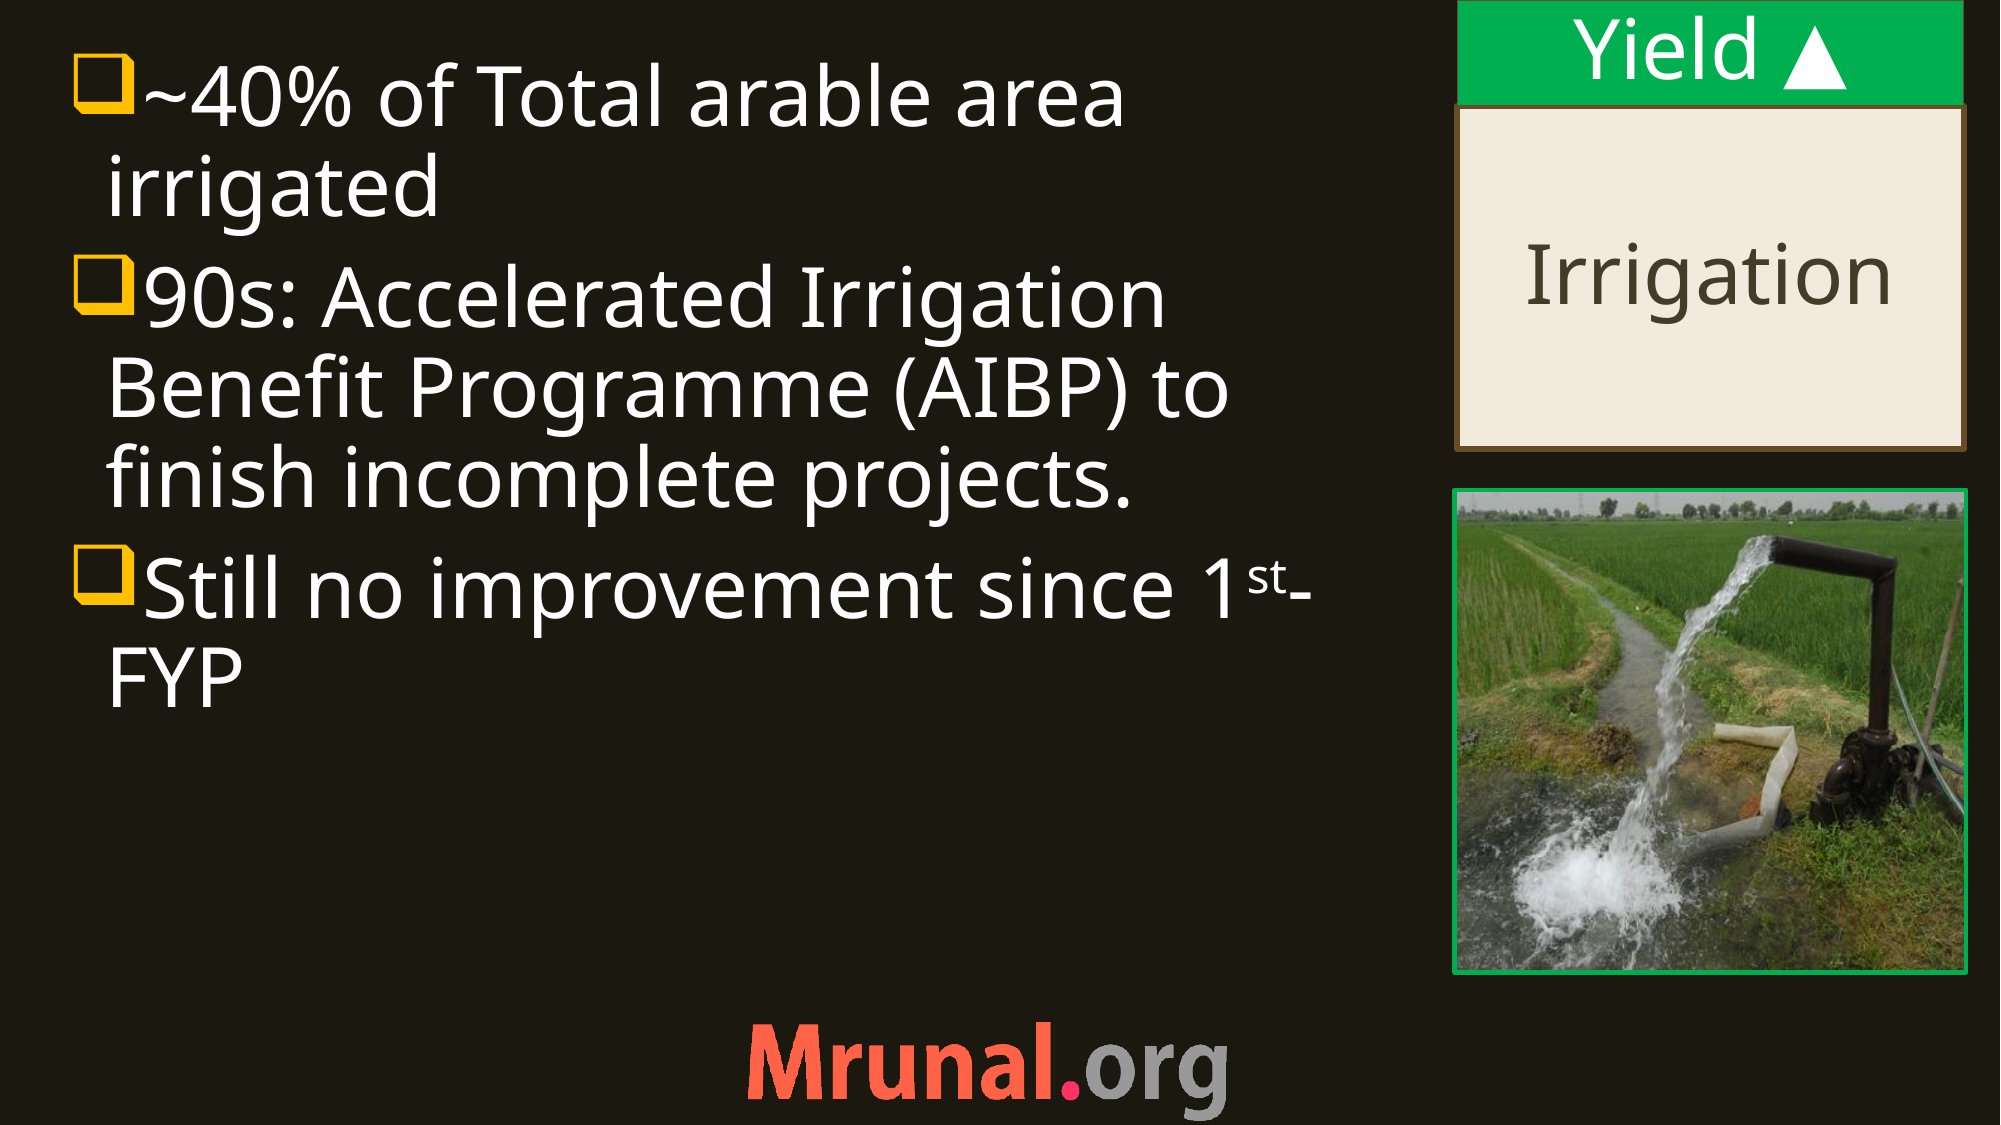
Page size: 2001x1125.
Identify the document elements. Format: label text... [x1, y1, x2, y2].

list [1456, 491, 1964, 971]
picture [741, 1014, 1230, 1125]
list ~40% of Total arable area irrigated 90s: Accelerated Irrigation Benefit Programme (AIBP) to finish incomplete projects. Still no improvement since 1st-FYP [52, 47, 1447, 1014]
list Yield ▲ [1457, 0, 1964, 106]
title Irrigation [1454, 103, 1967, 452]
